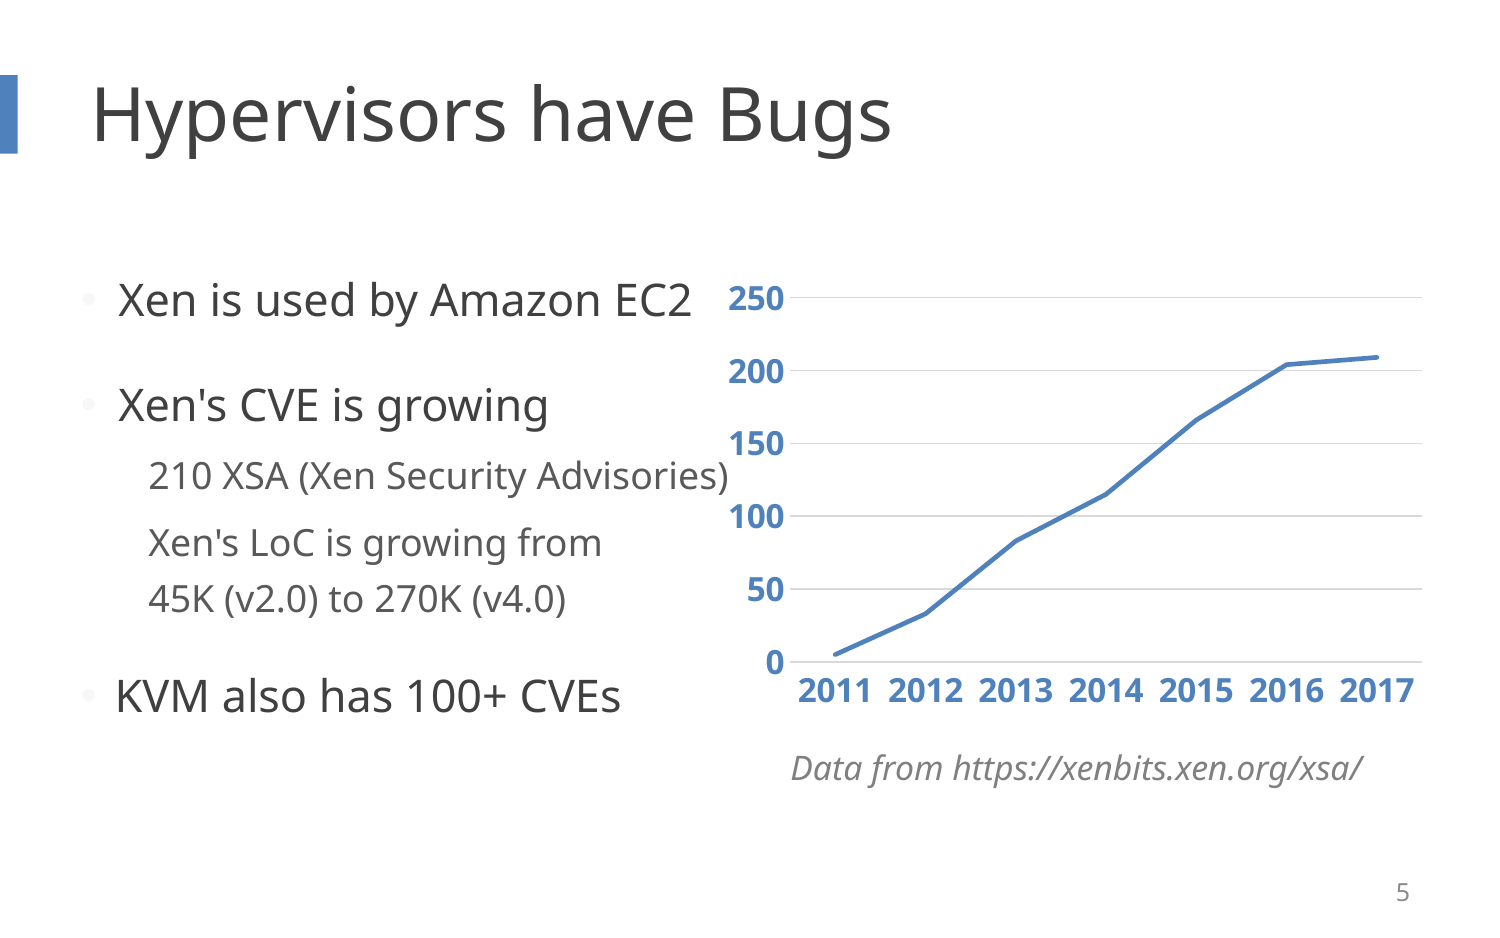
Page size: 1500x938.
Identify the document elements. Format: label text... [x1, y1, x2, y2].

chart [713, 266, 1437, 721]
text_box Xen is used by Amazon EC2 Xen's CVE is growing 210 XSA (Xen Security Advisories) Xen's LoC is growing from 45K (v2.0) to 270K (v4.0) KVM also has 100+ CVEs [69, 252, 835, 874]
slide_number 5 [1074, 868, 1425, 919]
title Hypervisors have Bugs [75, 37, 1425, 186]
text_box Data from https://xenbits.xen.org/xsa/ [775, 738, 1377, 795]
